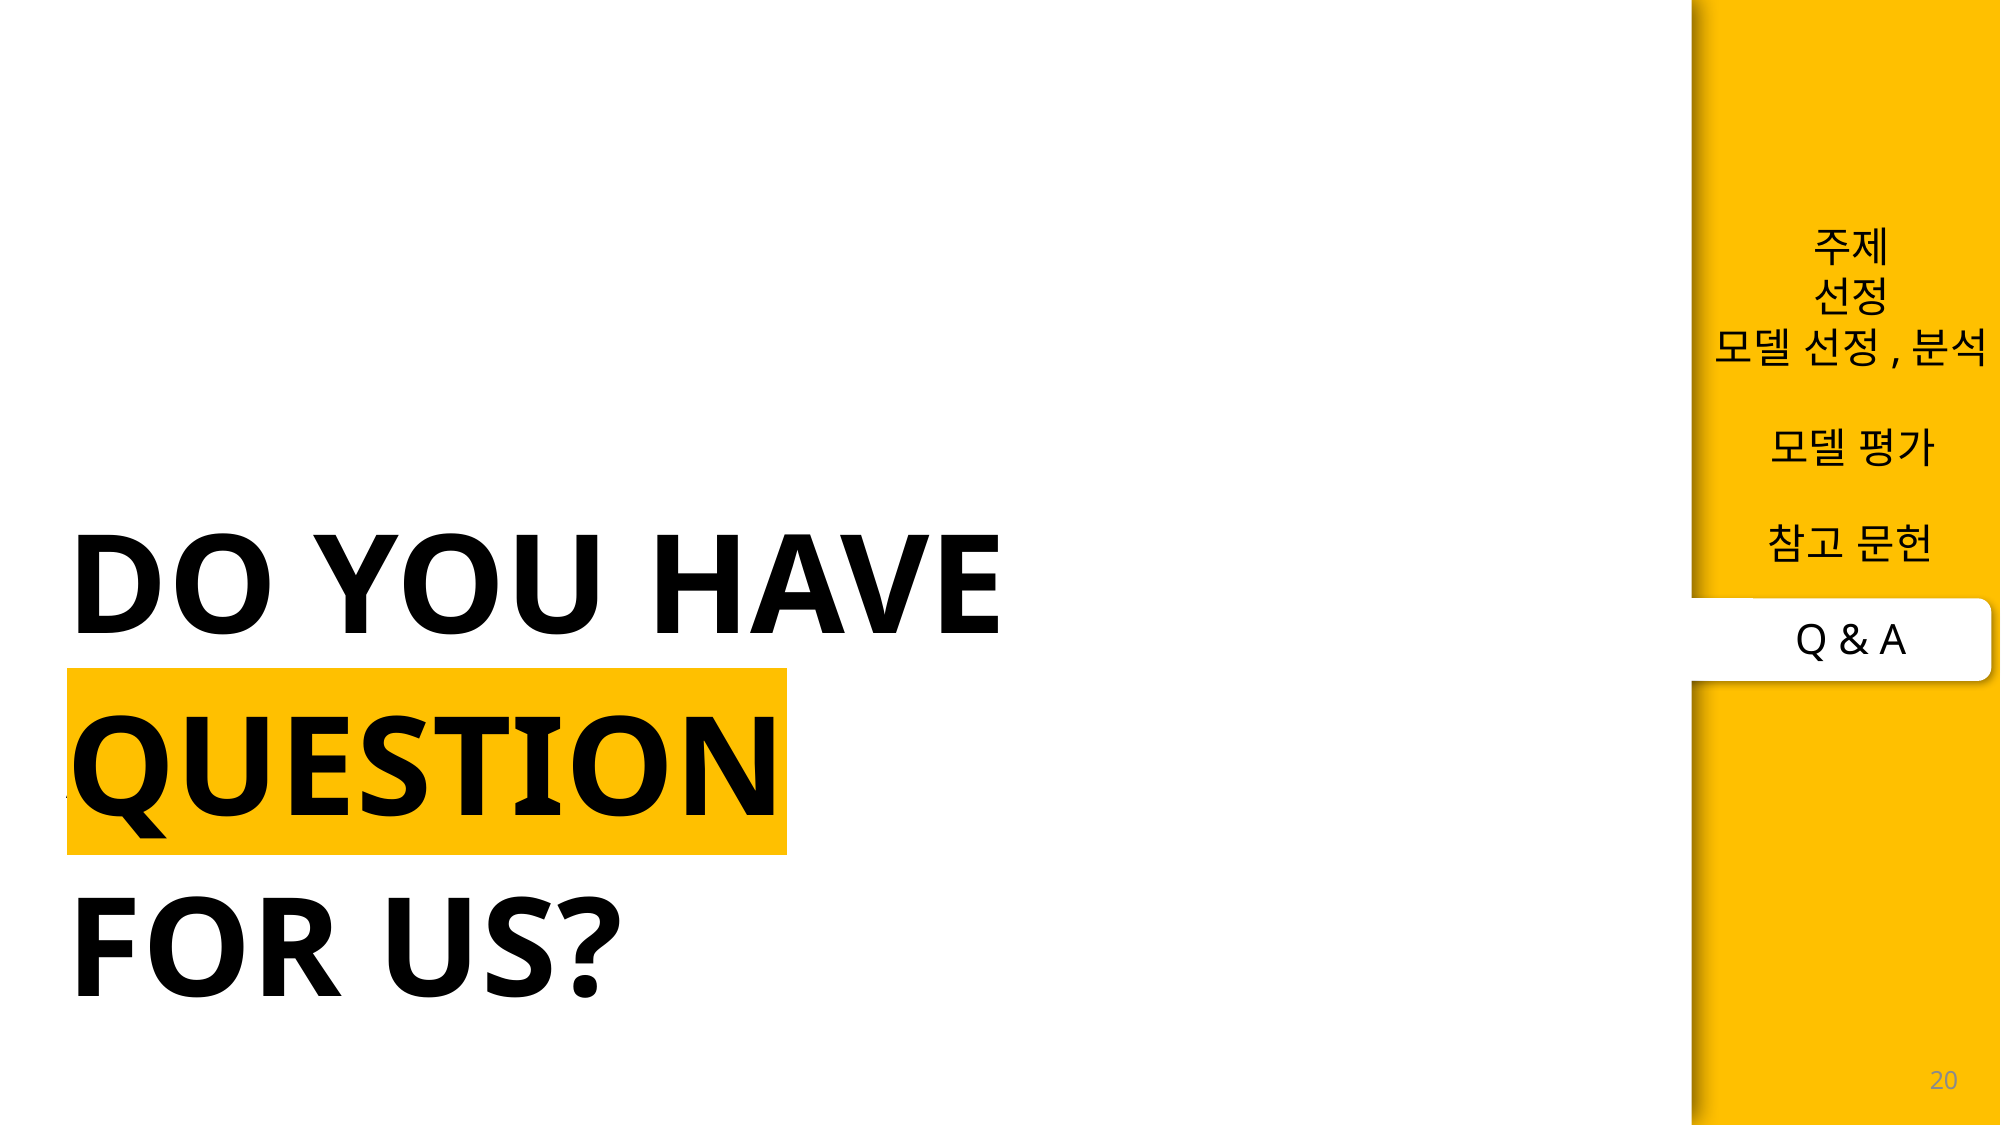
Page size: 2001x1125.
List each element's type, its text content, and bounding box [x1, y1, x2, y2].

slide_number 20 [1737, 1051, 1980, 1112]
text_box DO YOU HAVE ANY [51, 488, 1346, 670]
text_box FOR US? [51, 851, 1346, 1032]
text_box QUESTION [51, 670, 1346, 850]
